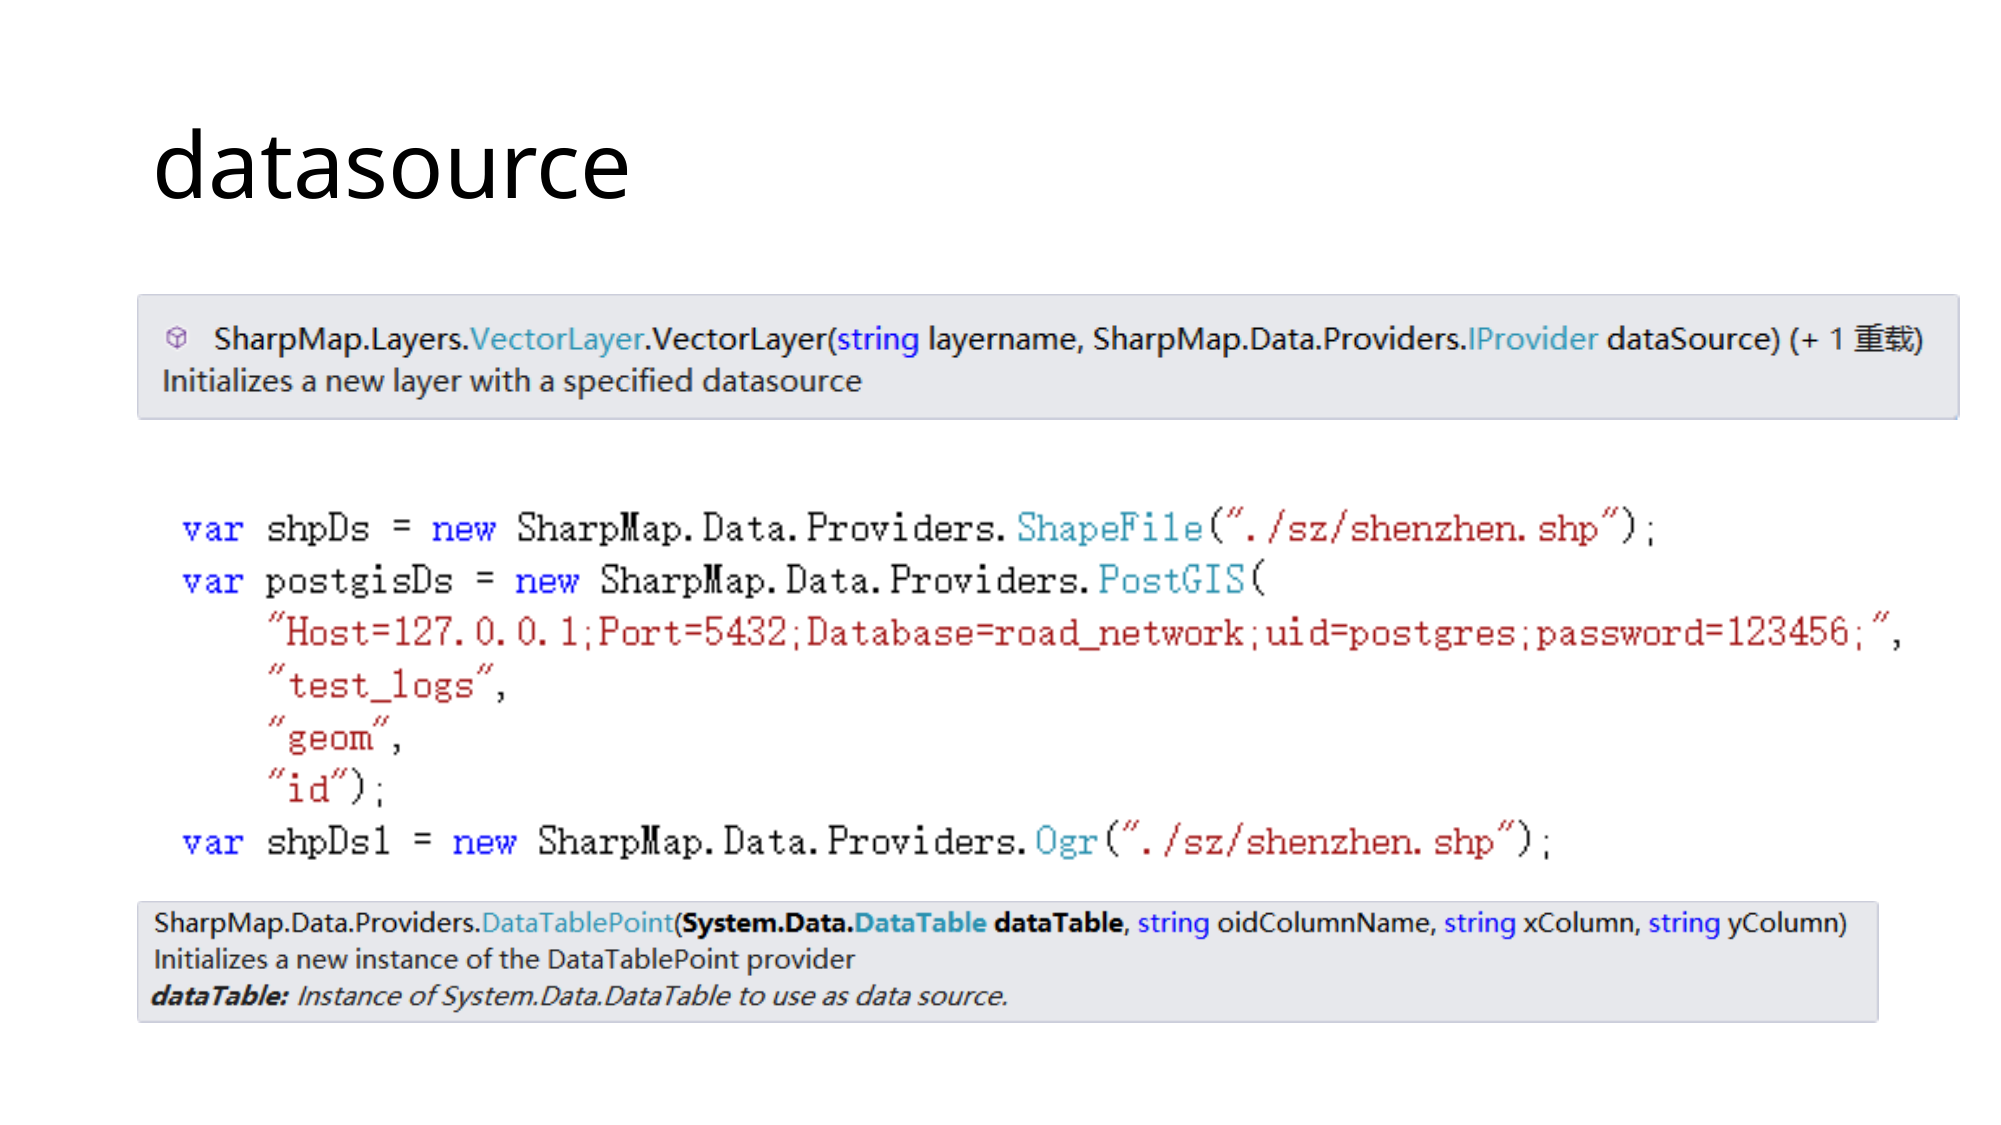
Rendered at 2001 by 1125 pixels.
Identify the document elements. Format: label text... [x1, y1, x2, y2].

title datasource [137, 59, 1863, 278]
picture [137, 471, 1960, 1023]
picture [137, 294, 1960, 420]
